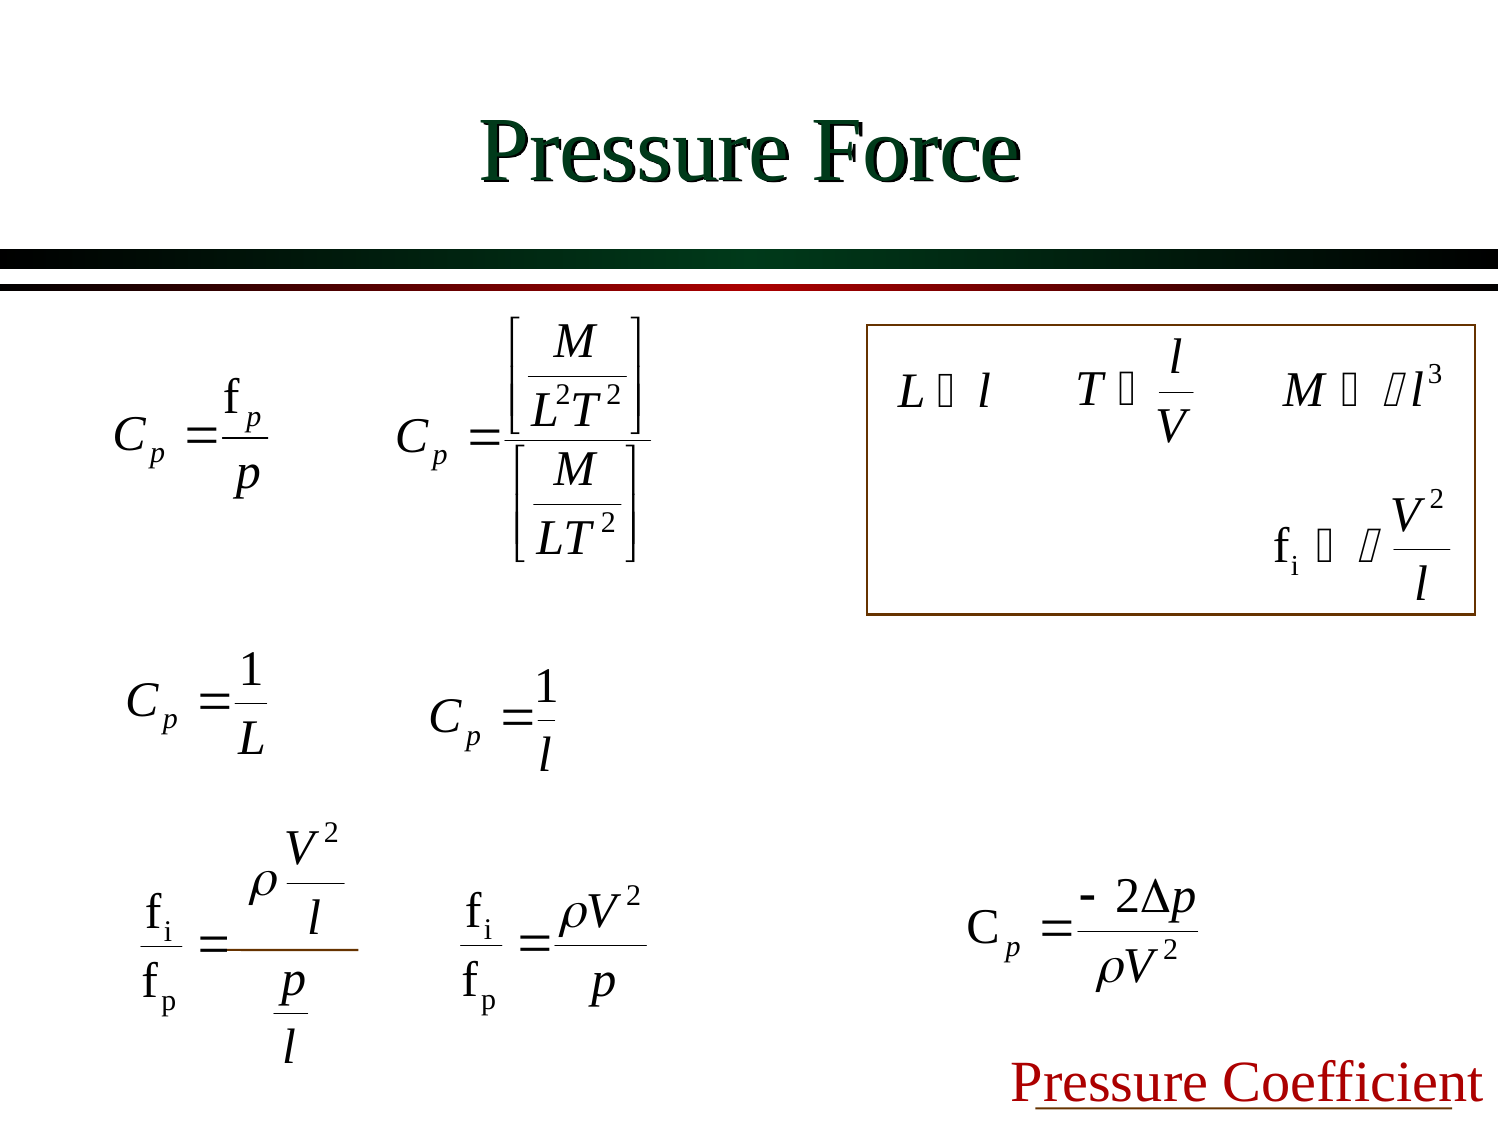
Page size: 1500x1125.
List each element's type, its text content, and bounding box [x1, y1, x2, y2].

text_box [122, 641, 272, 761]
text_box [392, 312, 656, 568]
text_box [269, 950, 314, 1070]
text_box Pressure Coefficient [995, 1035, 1499, 1121]
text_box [866, 324, 1476, 615]
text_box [136, 884, 227, 1022]
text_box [456, 876, 653, 1021]
title Pressure Force [112, 49, 1388, 238]
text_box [242, 814, 349, 940]
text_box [963, 868, 1204, 999]
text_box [426, 657, 560, 777]
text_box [110, 369, 274, 505]
